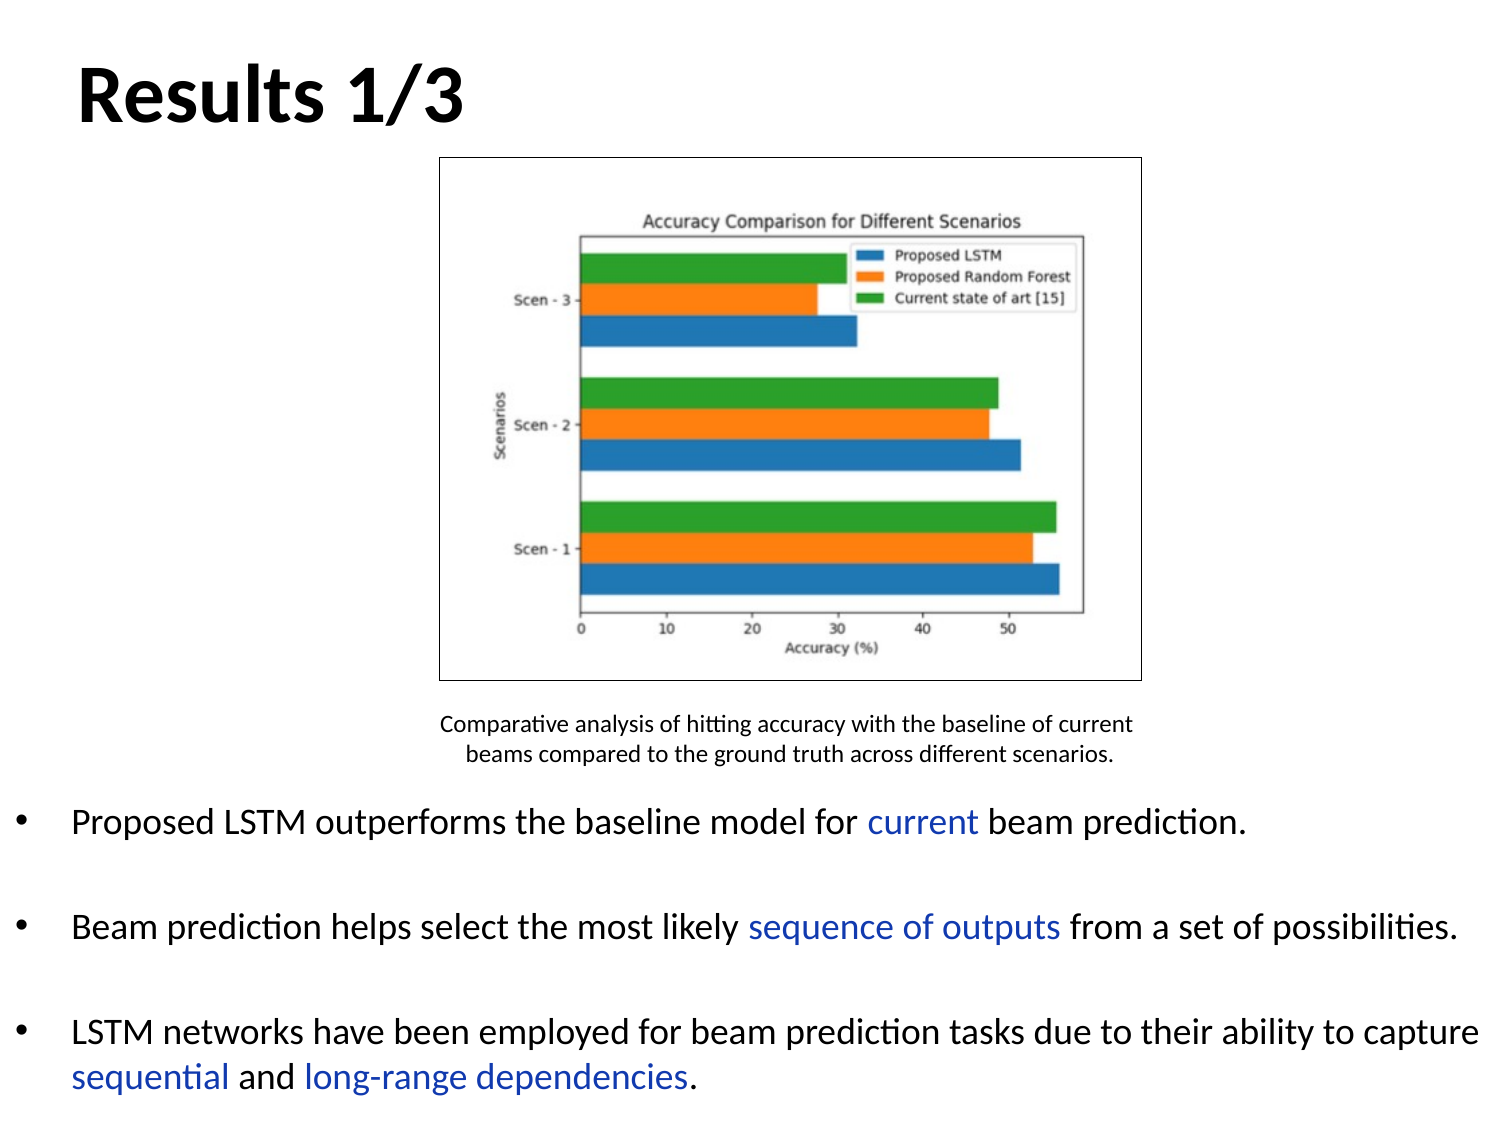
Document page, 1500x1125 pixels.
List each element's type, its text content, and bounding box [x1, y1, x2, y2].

title Results 1/3 [62, 0, 1413, 184]
list Proposed LSTM outperforms the baseline model for current beam prediction. Beam prediction helps select the most likely sequence of outputs from a set of possibilities. LSTM networks have been employed for beam prediction tasks due to their ability to capture sequential and long-range dependencies. [0, 789, 1500, 1125]
picture [438, 157, 1142, 681]
text_box Comparative analysis of hitting accuracy with the baseline of current beams compared to the ground truth across different scenarios. [425, 699, 1156, 775]
